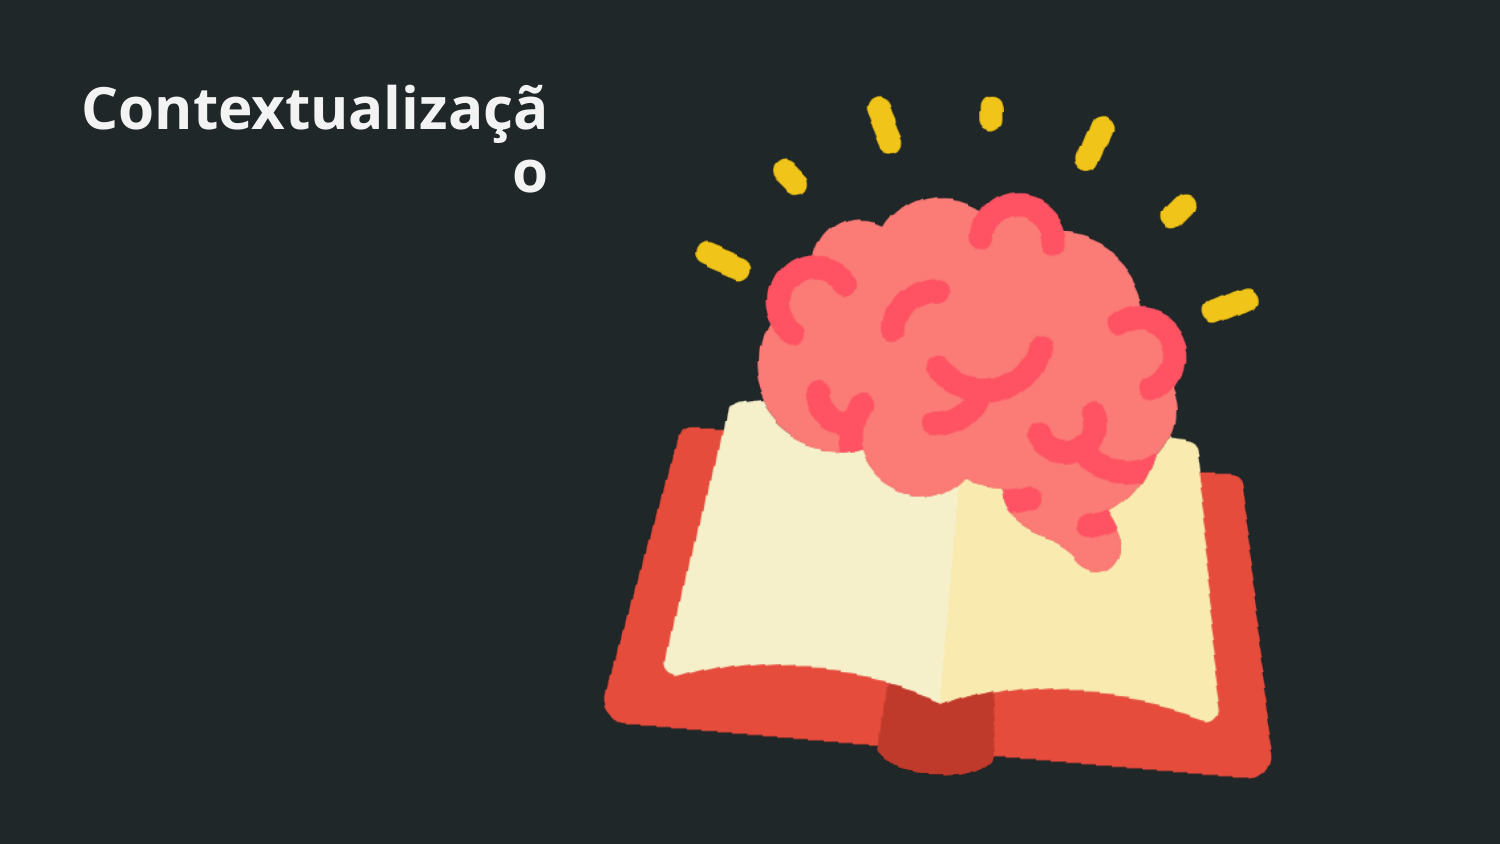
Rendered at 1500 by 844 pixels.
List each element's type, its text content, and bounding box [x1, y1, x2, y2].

picture [595, 66, 1331, 804]
title Contextualização [39, 125, 560, 212]
